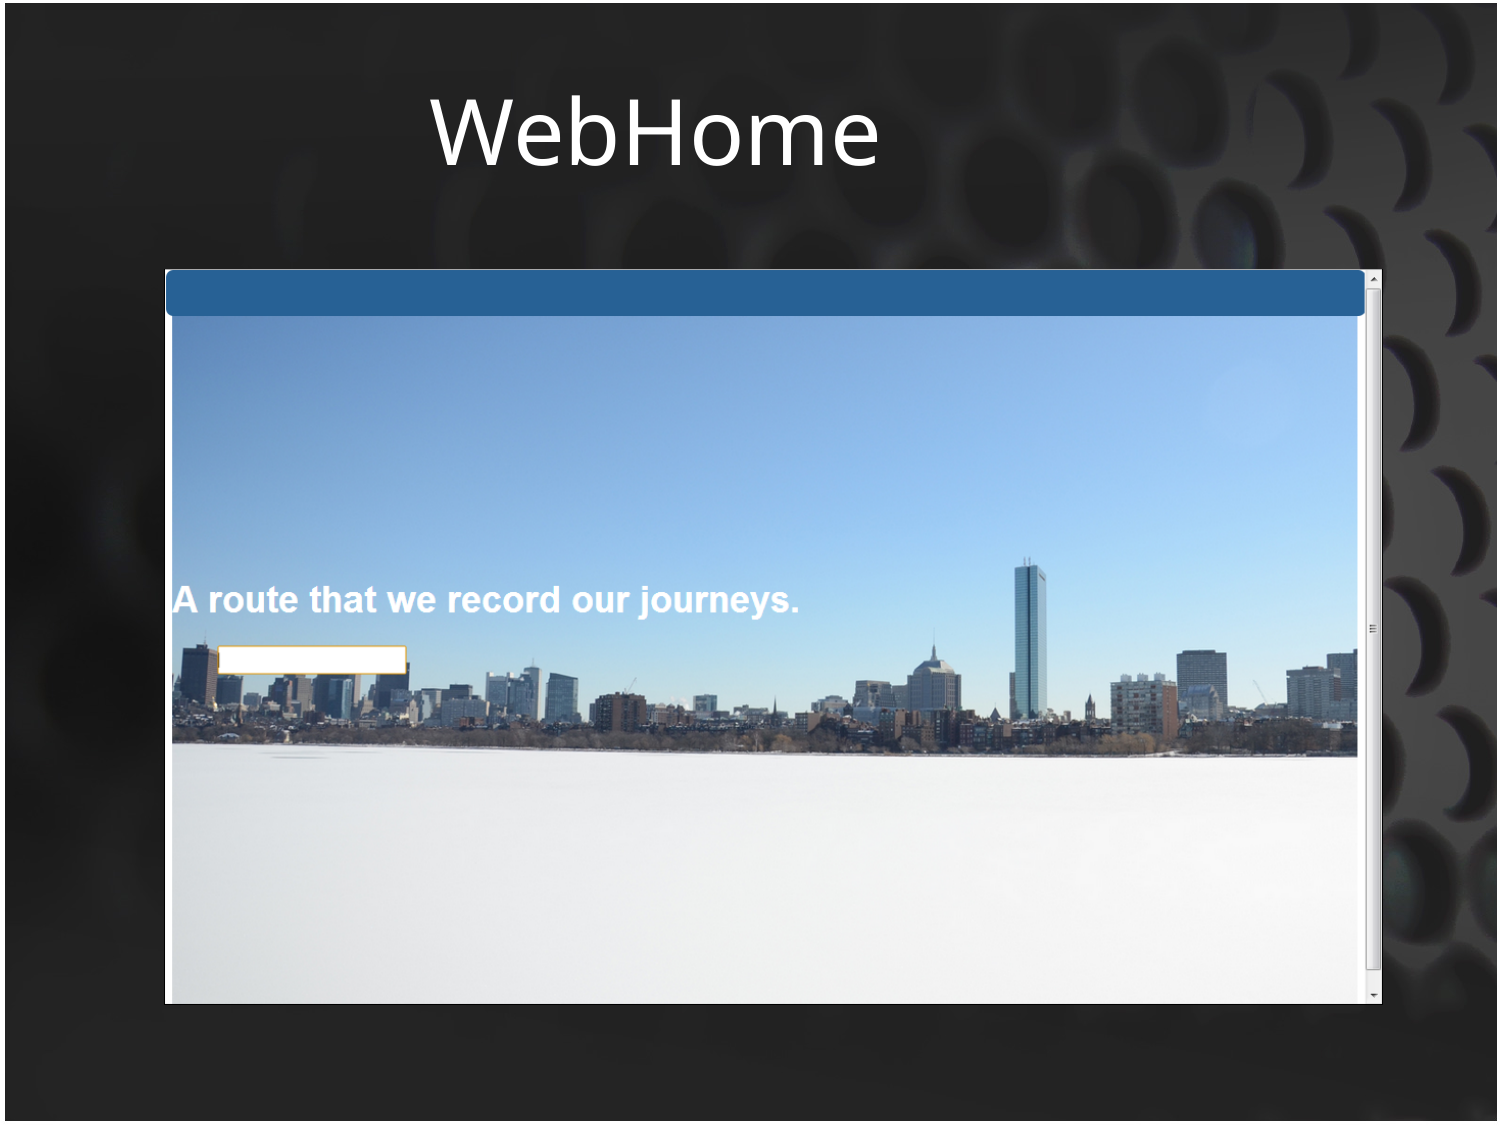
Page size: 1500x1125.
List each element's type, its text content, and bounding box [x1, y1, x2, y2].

title WebHome [414, 35, 1500, 223]
picture [0, 0, 1500, 1125]
